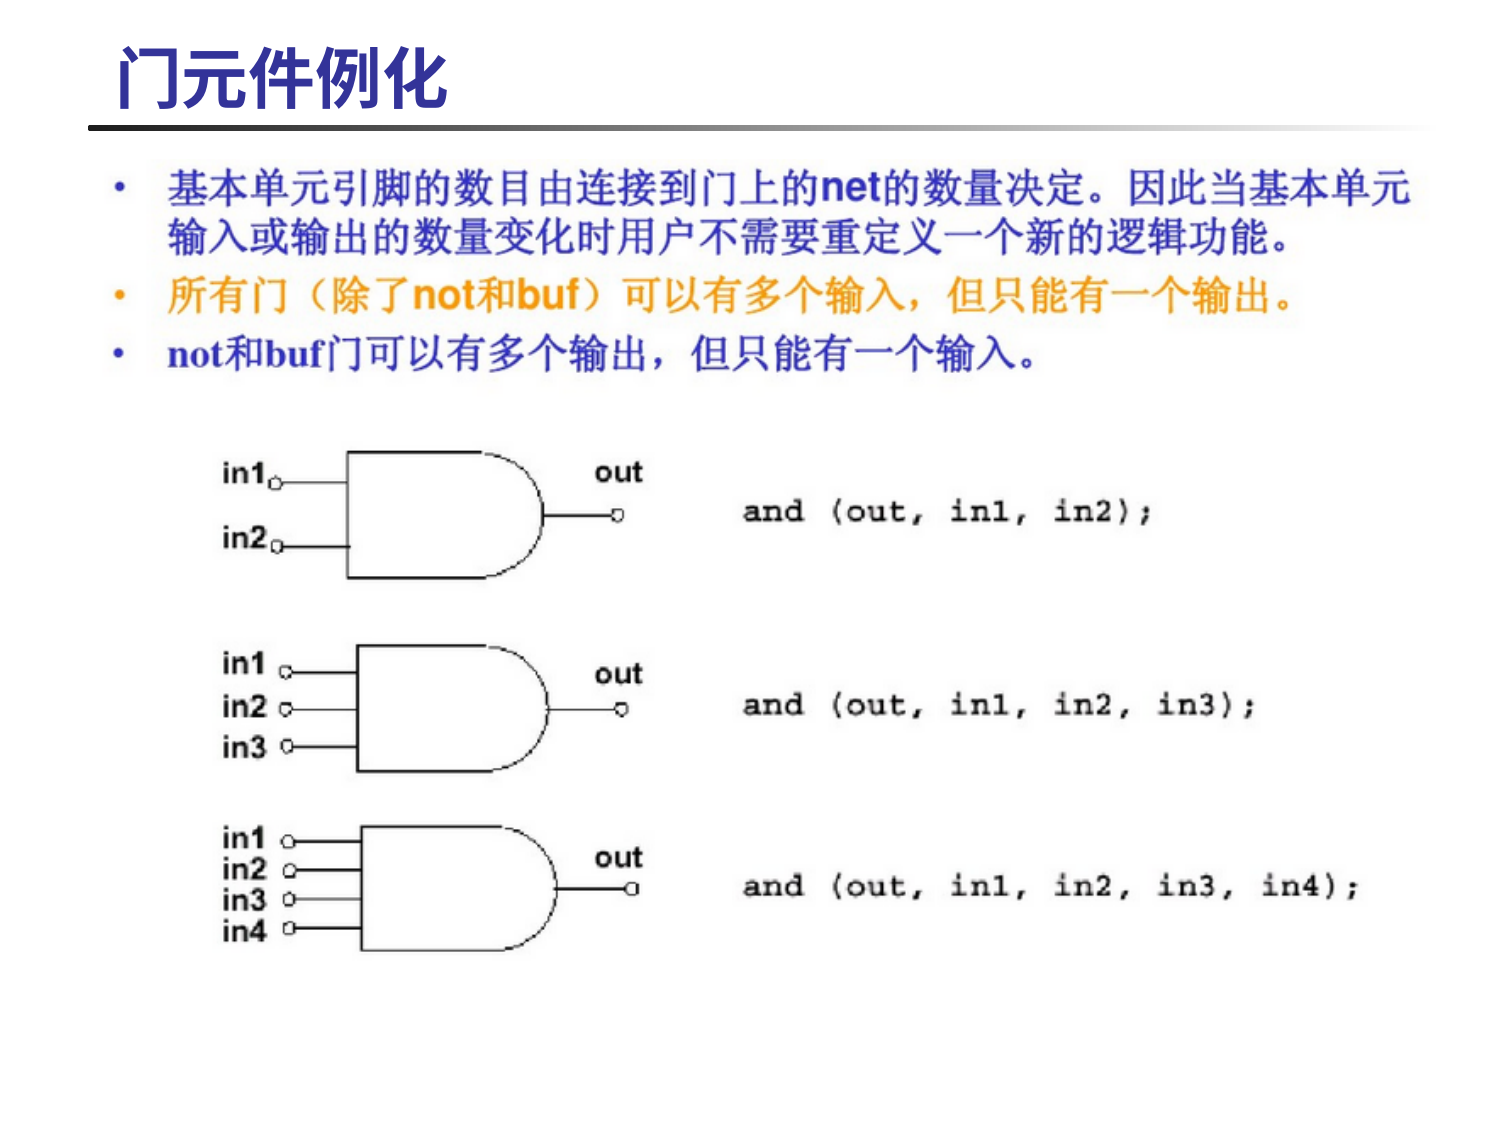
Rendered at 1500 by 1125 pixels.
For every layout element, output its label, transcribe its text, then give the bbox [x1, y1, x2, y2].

title 门元件例化 [100, 46, 1462, 125]
picture [99, 159, 1430, 969]
